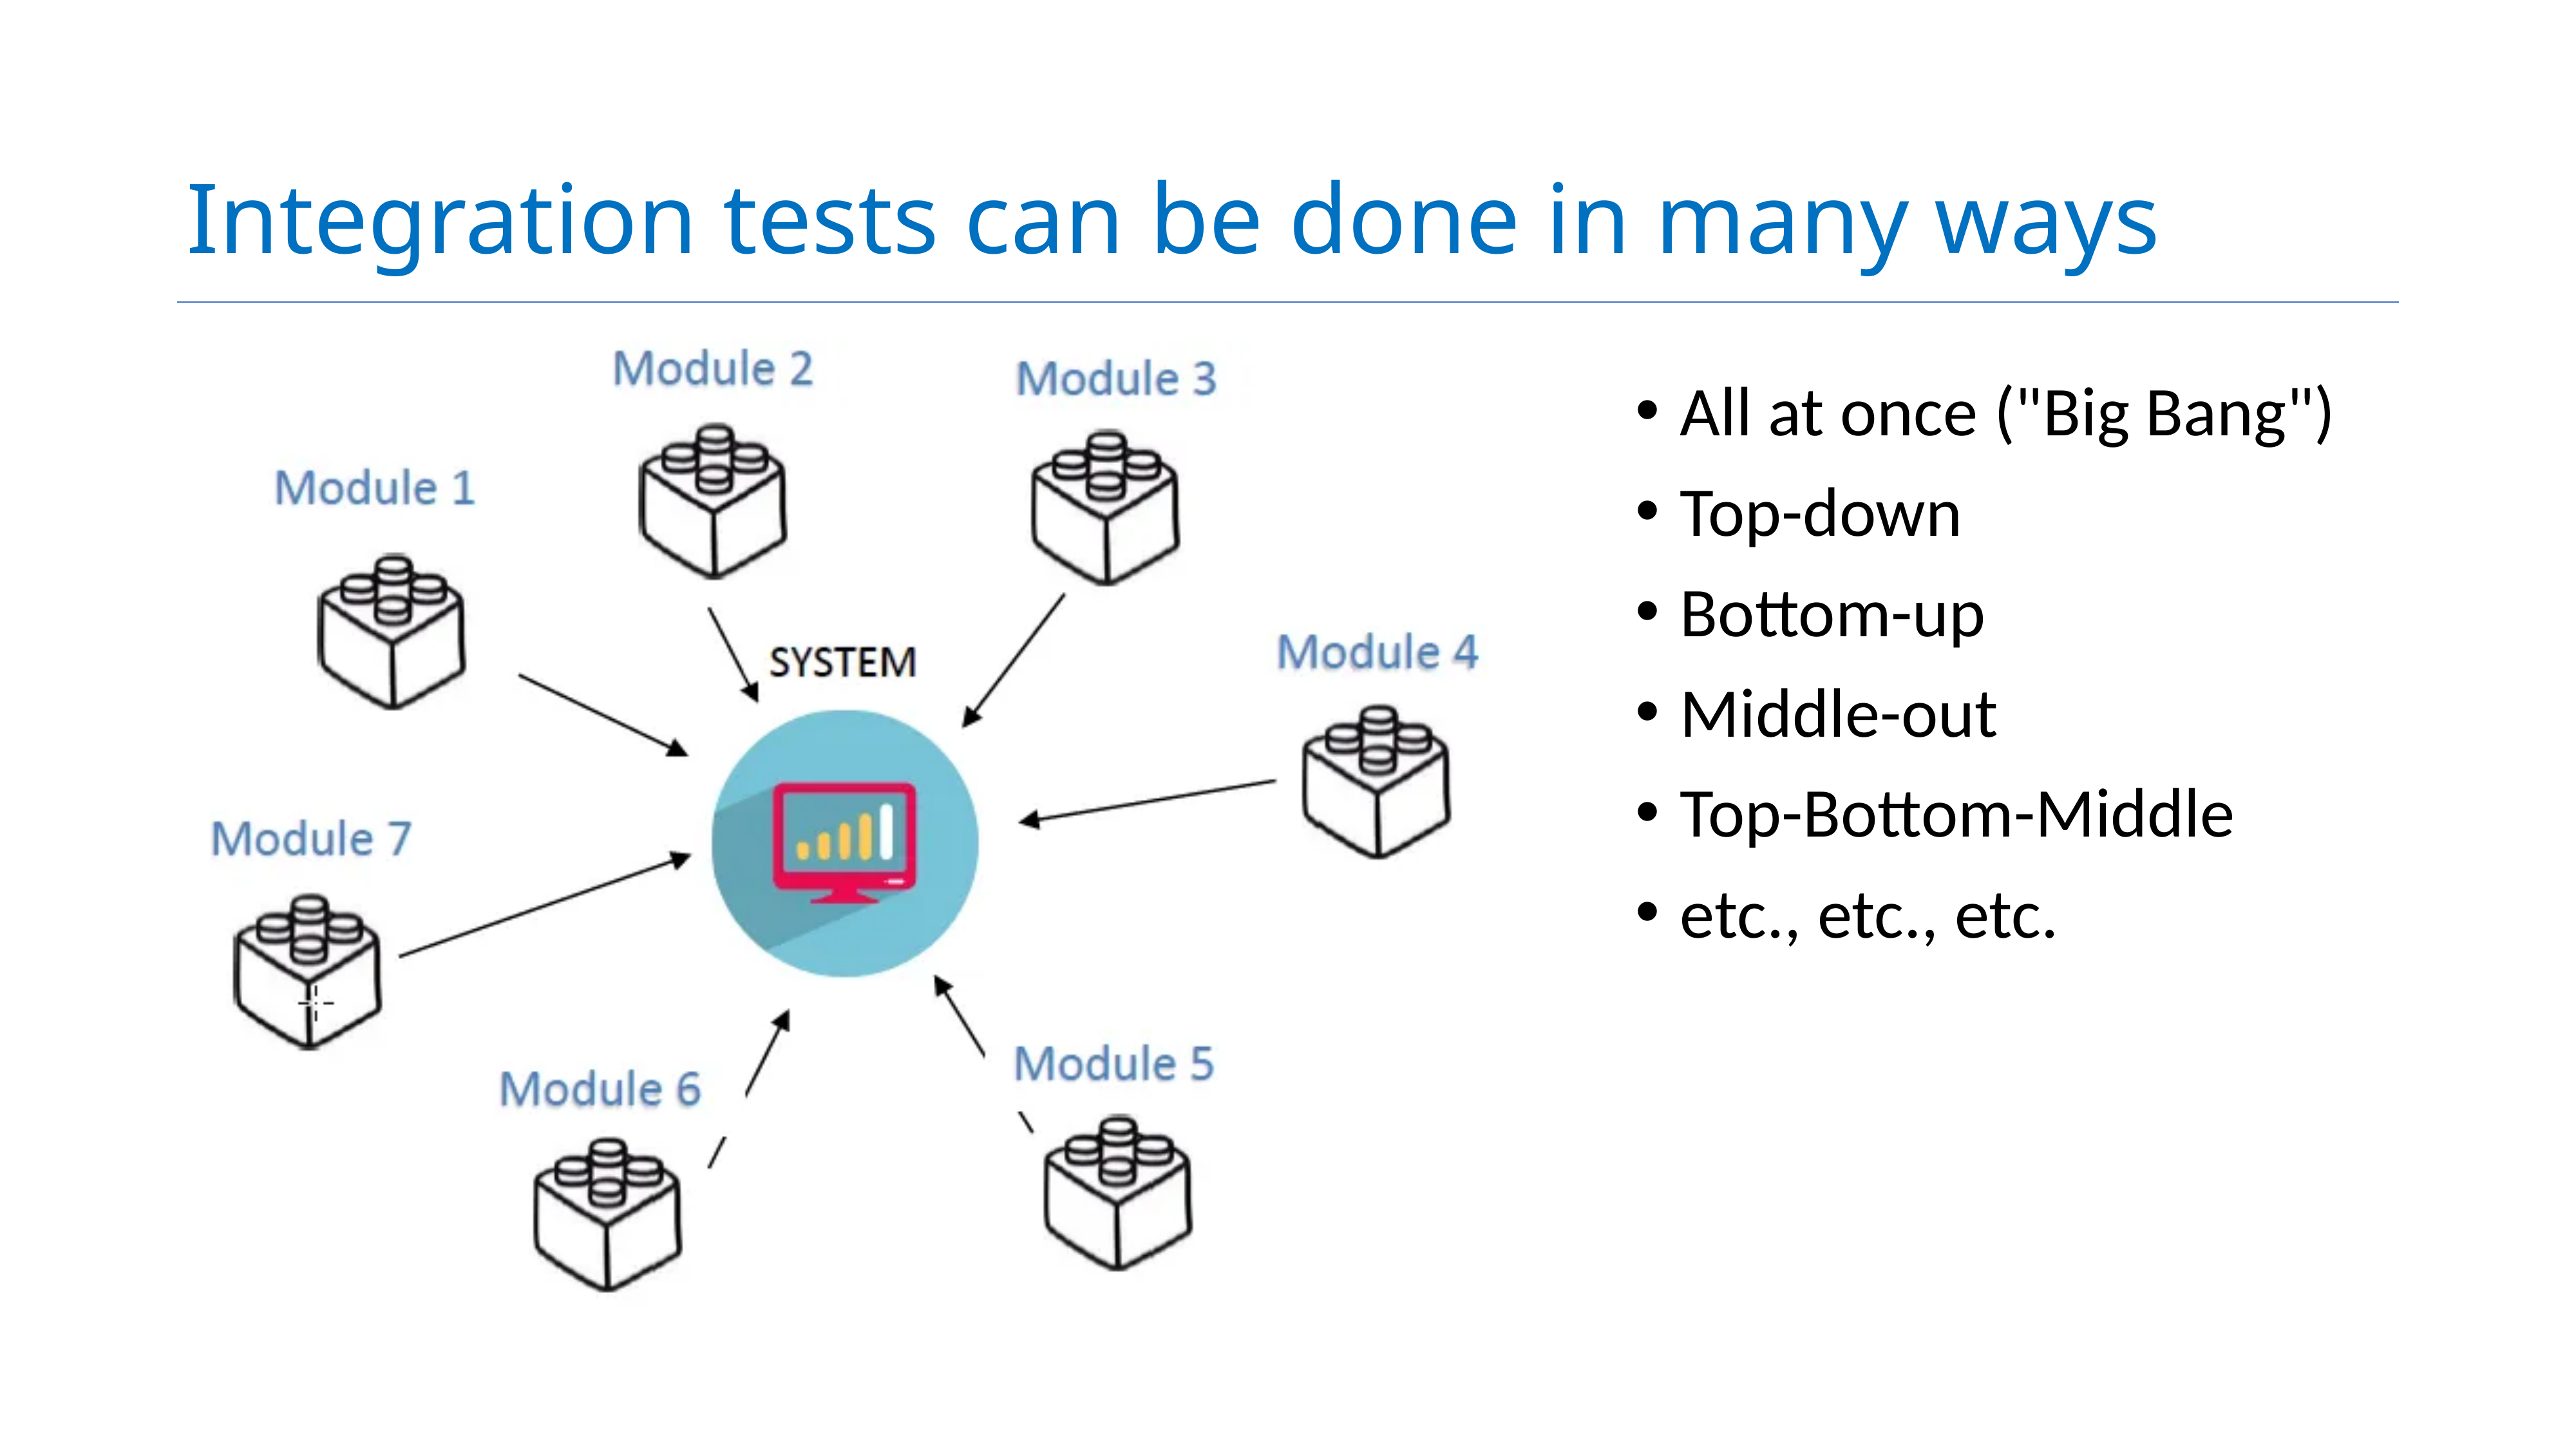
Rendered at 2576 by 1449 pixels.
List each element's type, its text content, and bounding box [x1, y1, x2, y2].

picture [176, 320, 1537, 1367]
title Integration tests can be done in many ways [176, 3, 2400, 285]
list All at once ("Big Bang") Top-down Bottom-up Middle-out Top-Bottom-Middle etc., etc., etc. [1624, 365, 2450, 970]
